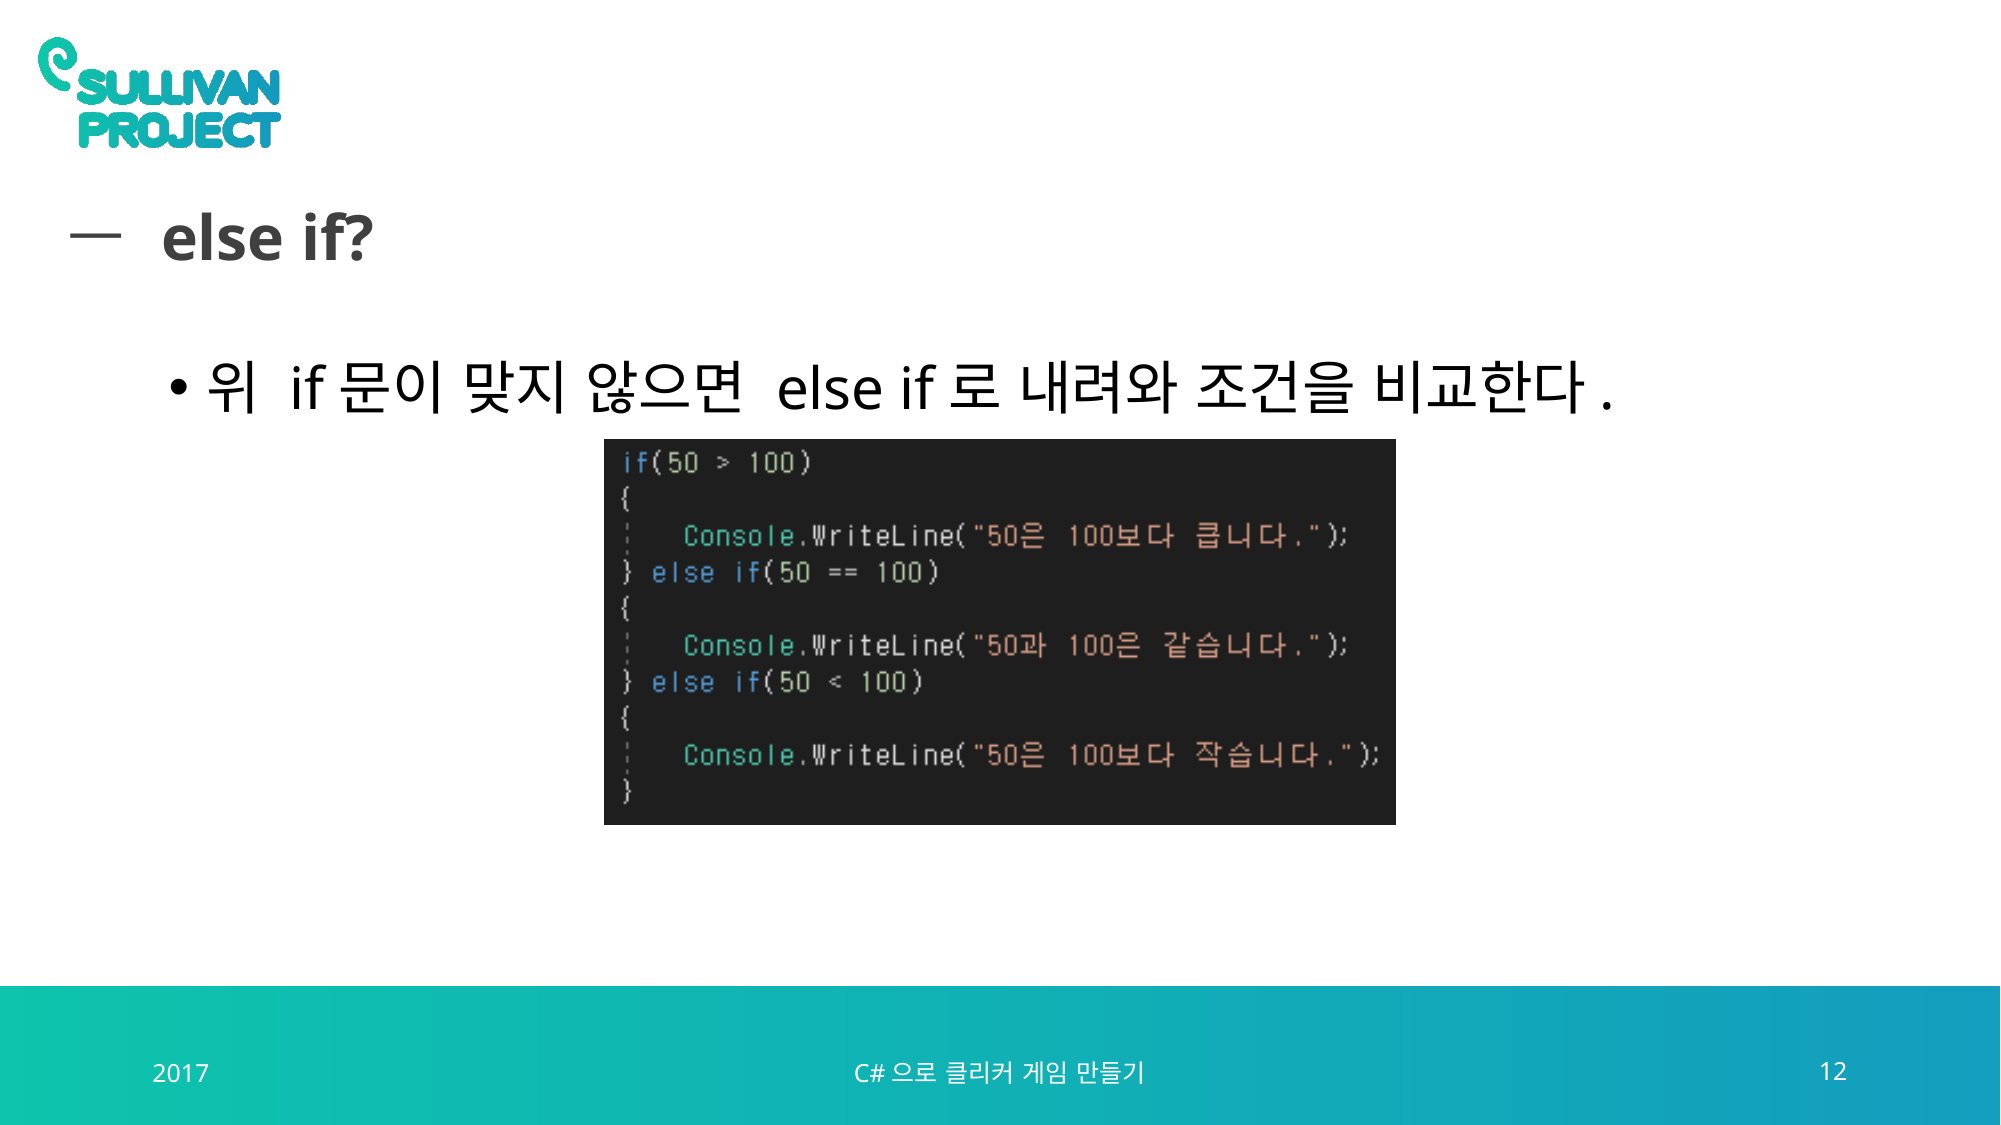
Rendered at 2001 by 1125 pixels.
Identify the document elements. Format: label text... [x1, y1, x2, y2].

slide_number 12 [1412, 1042, 1863, 1103]
title else if? [52, 171, 1000, 309]
slide_number 2017 [137, 1042, 588, 1103]
footer C#으로 클리커 게임 만들기 [662, 1042, 1338, 1103]
picture [38, 37, 281, 148]
list 위 if문이 맞지 않으면 else if로 내려와 조건을 비교한다. [153, 351, 1847, 913]
picture [604, 439, 1396, 825]
